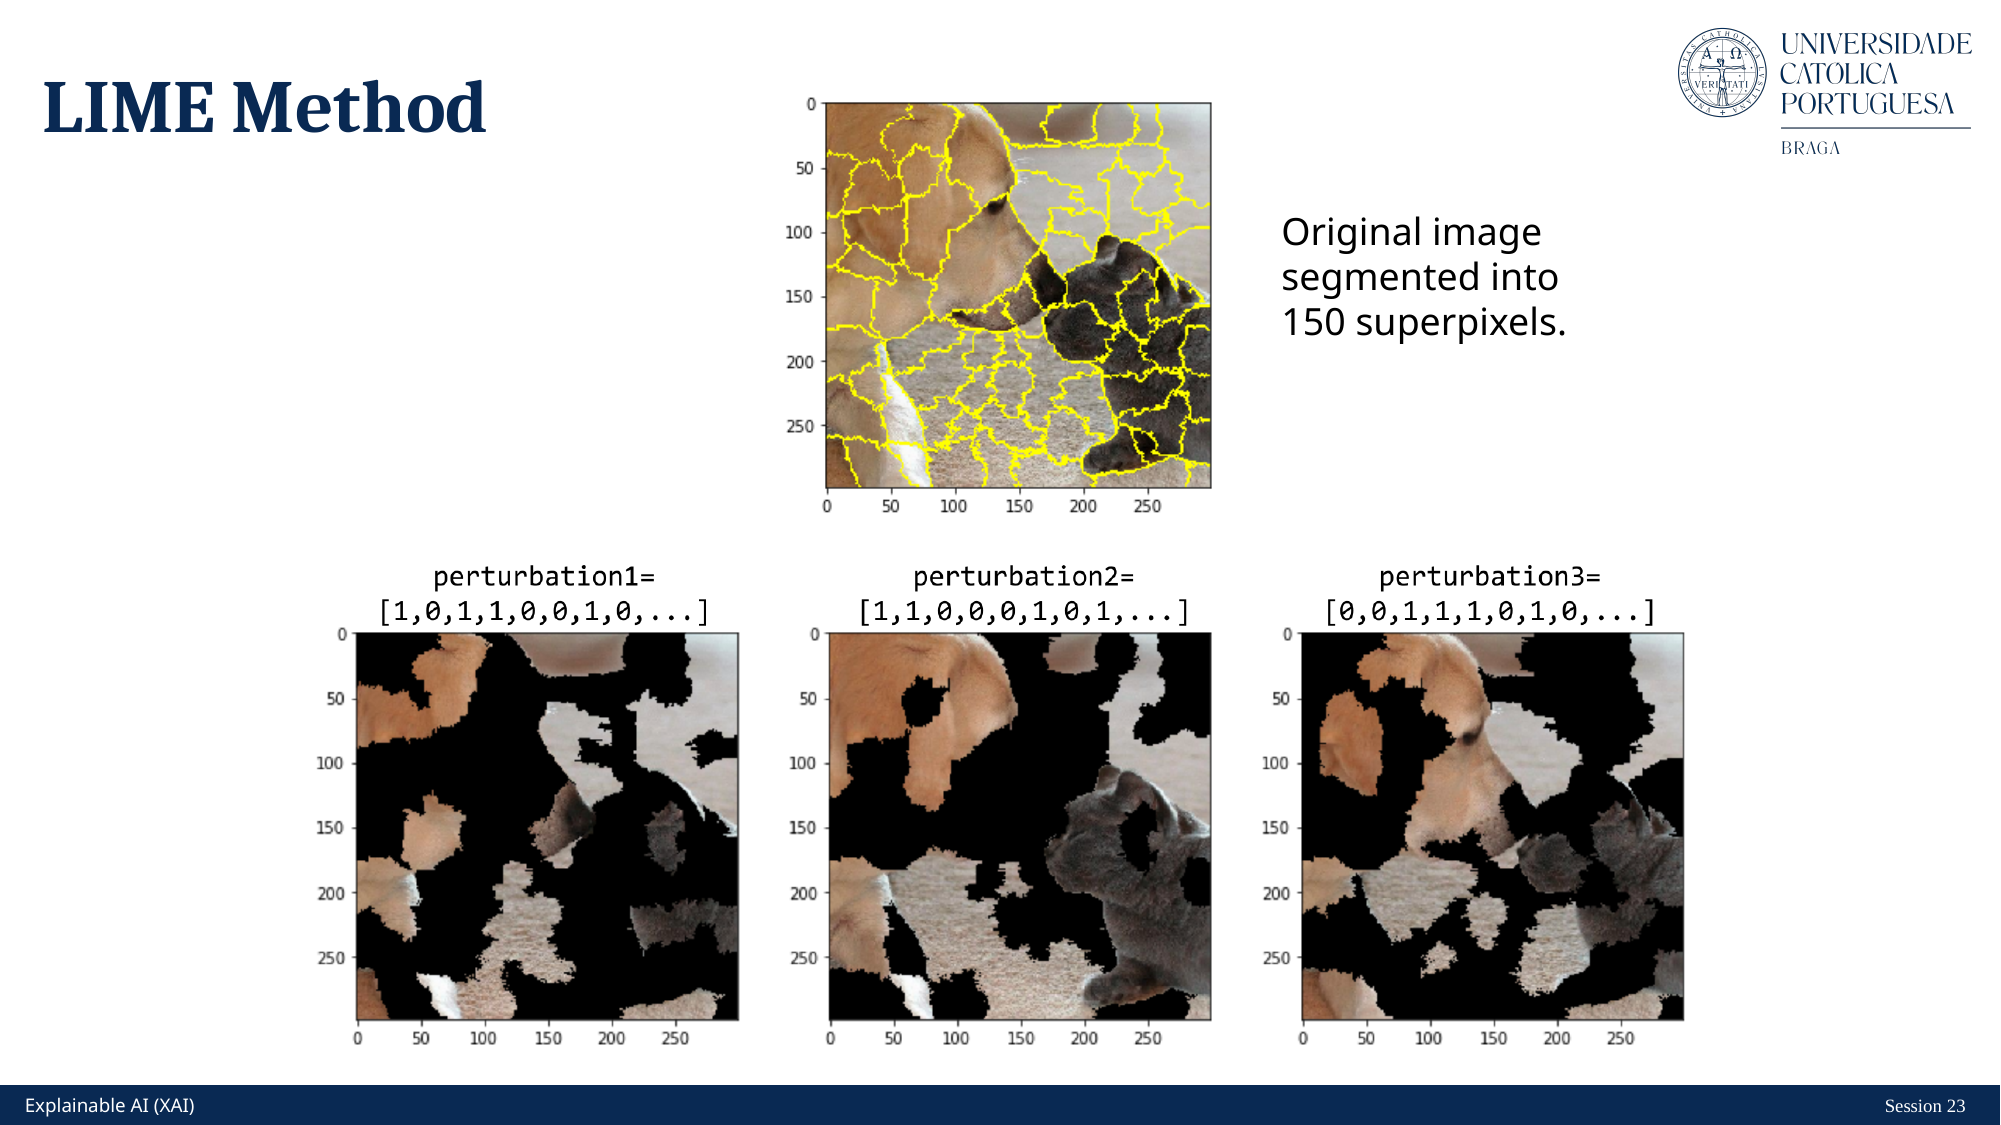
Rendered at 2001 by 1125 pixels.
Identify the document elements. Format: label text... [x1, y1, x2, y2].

text_box Session 23 [865, 1086, 1981, 1125]
picture [295, 541, 1705, 1086]
picture [773, 86, 1227, 526]
text_box Explainable AI (XAI) [9, 1086, 865, 1125]
picture [1672, 18, 1982, 163]
title LIME Method [27, 0, 1753, 218]
text_box Original image segmented into 150 superpixels. [1266, 200, 1597, 351]
text_box [1705, 1085, 2000, 1125]
text_box [0, 1085, 295, 1125]
